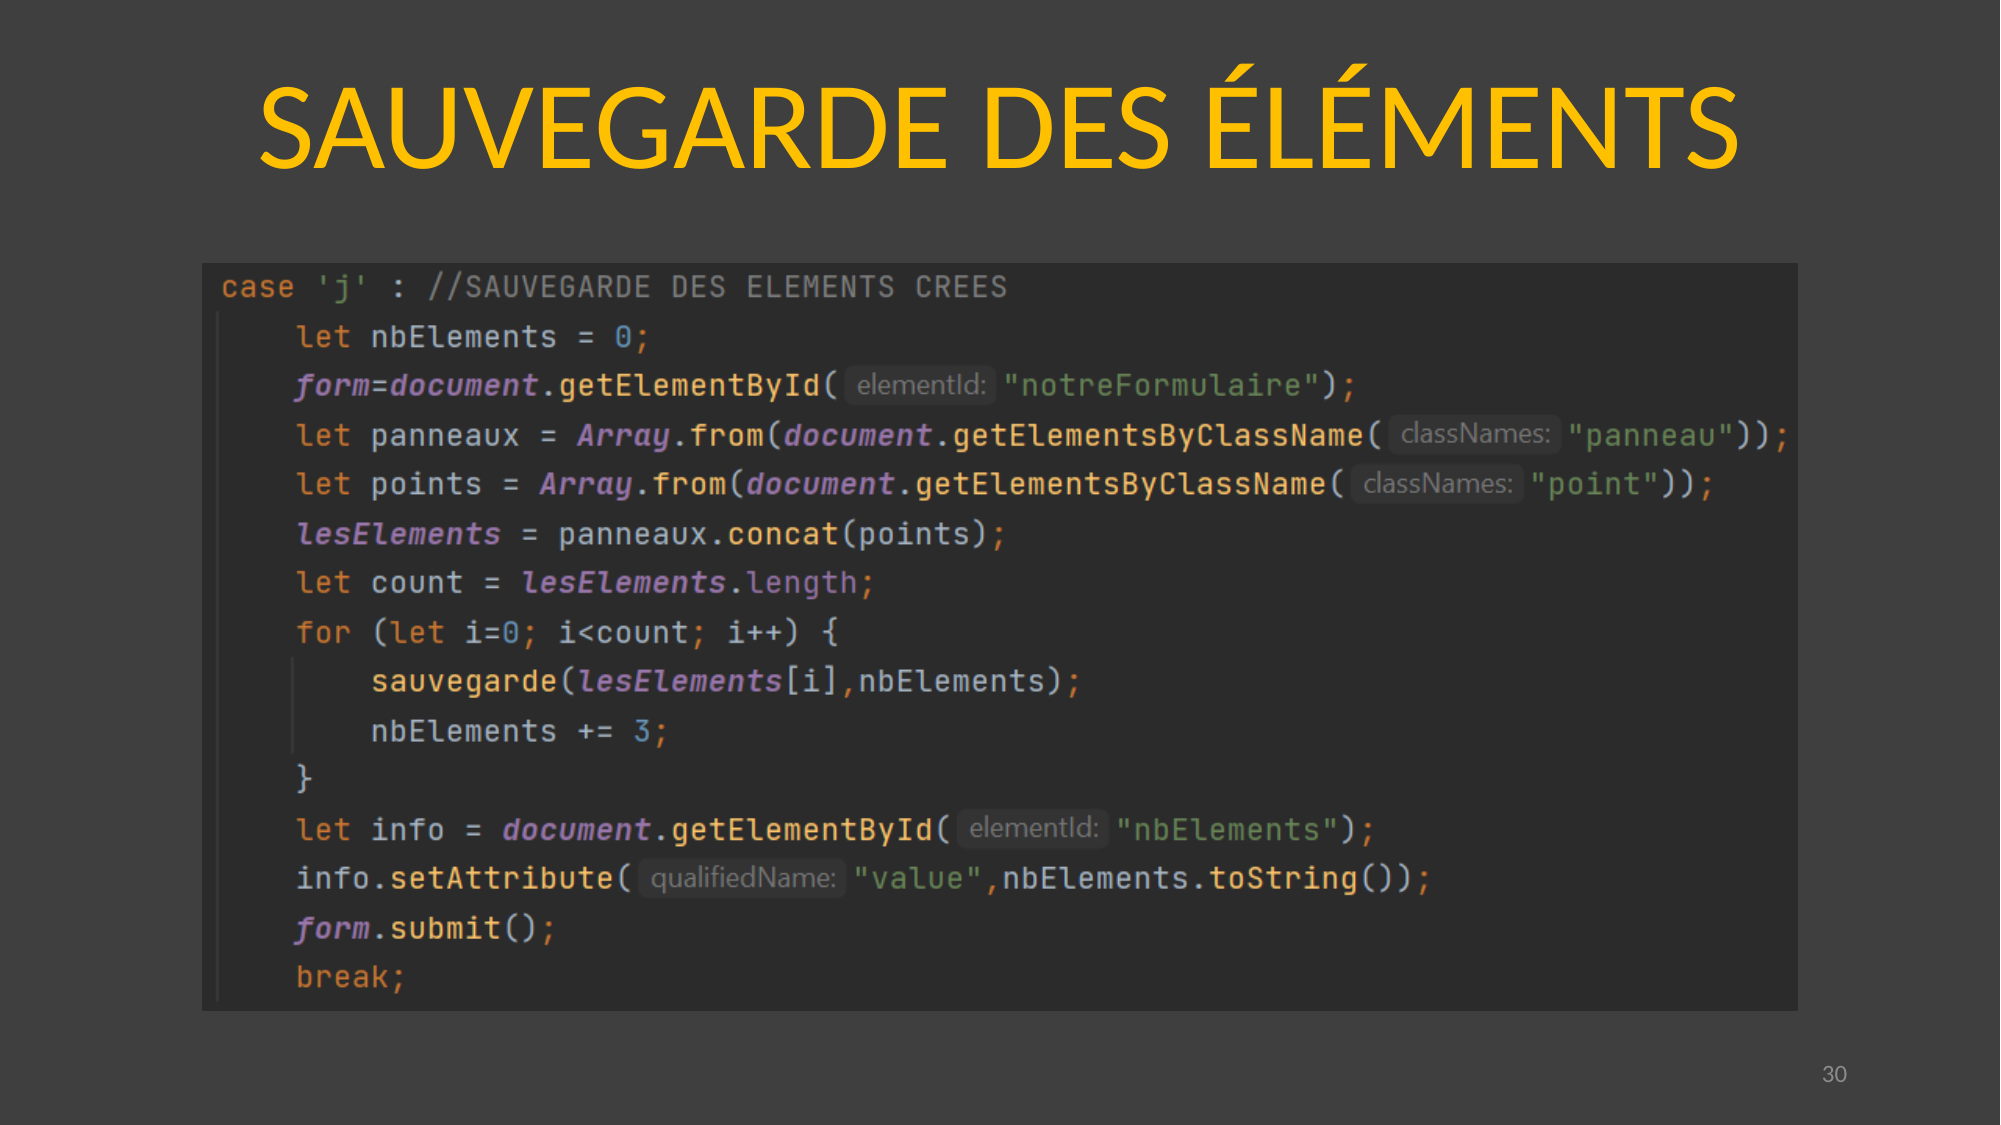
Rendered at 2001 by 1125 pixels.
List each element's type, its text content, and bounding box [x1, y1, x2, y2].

title SAUVEGARDE DES ÉLÉMENTS [117, 4, 1883, 203]
picture [202, 263, 1798, 1011]
slide_number 30 [1412, 1042, 1863, 1103]
